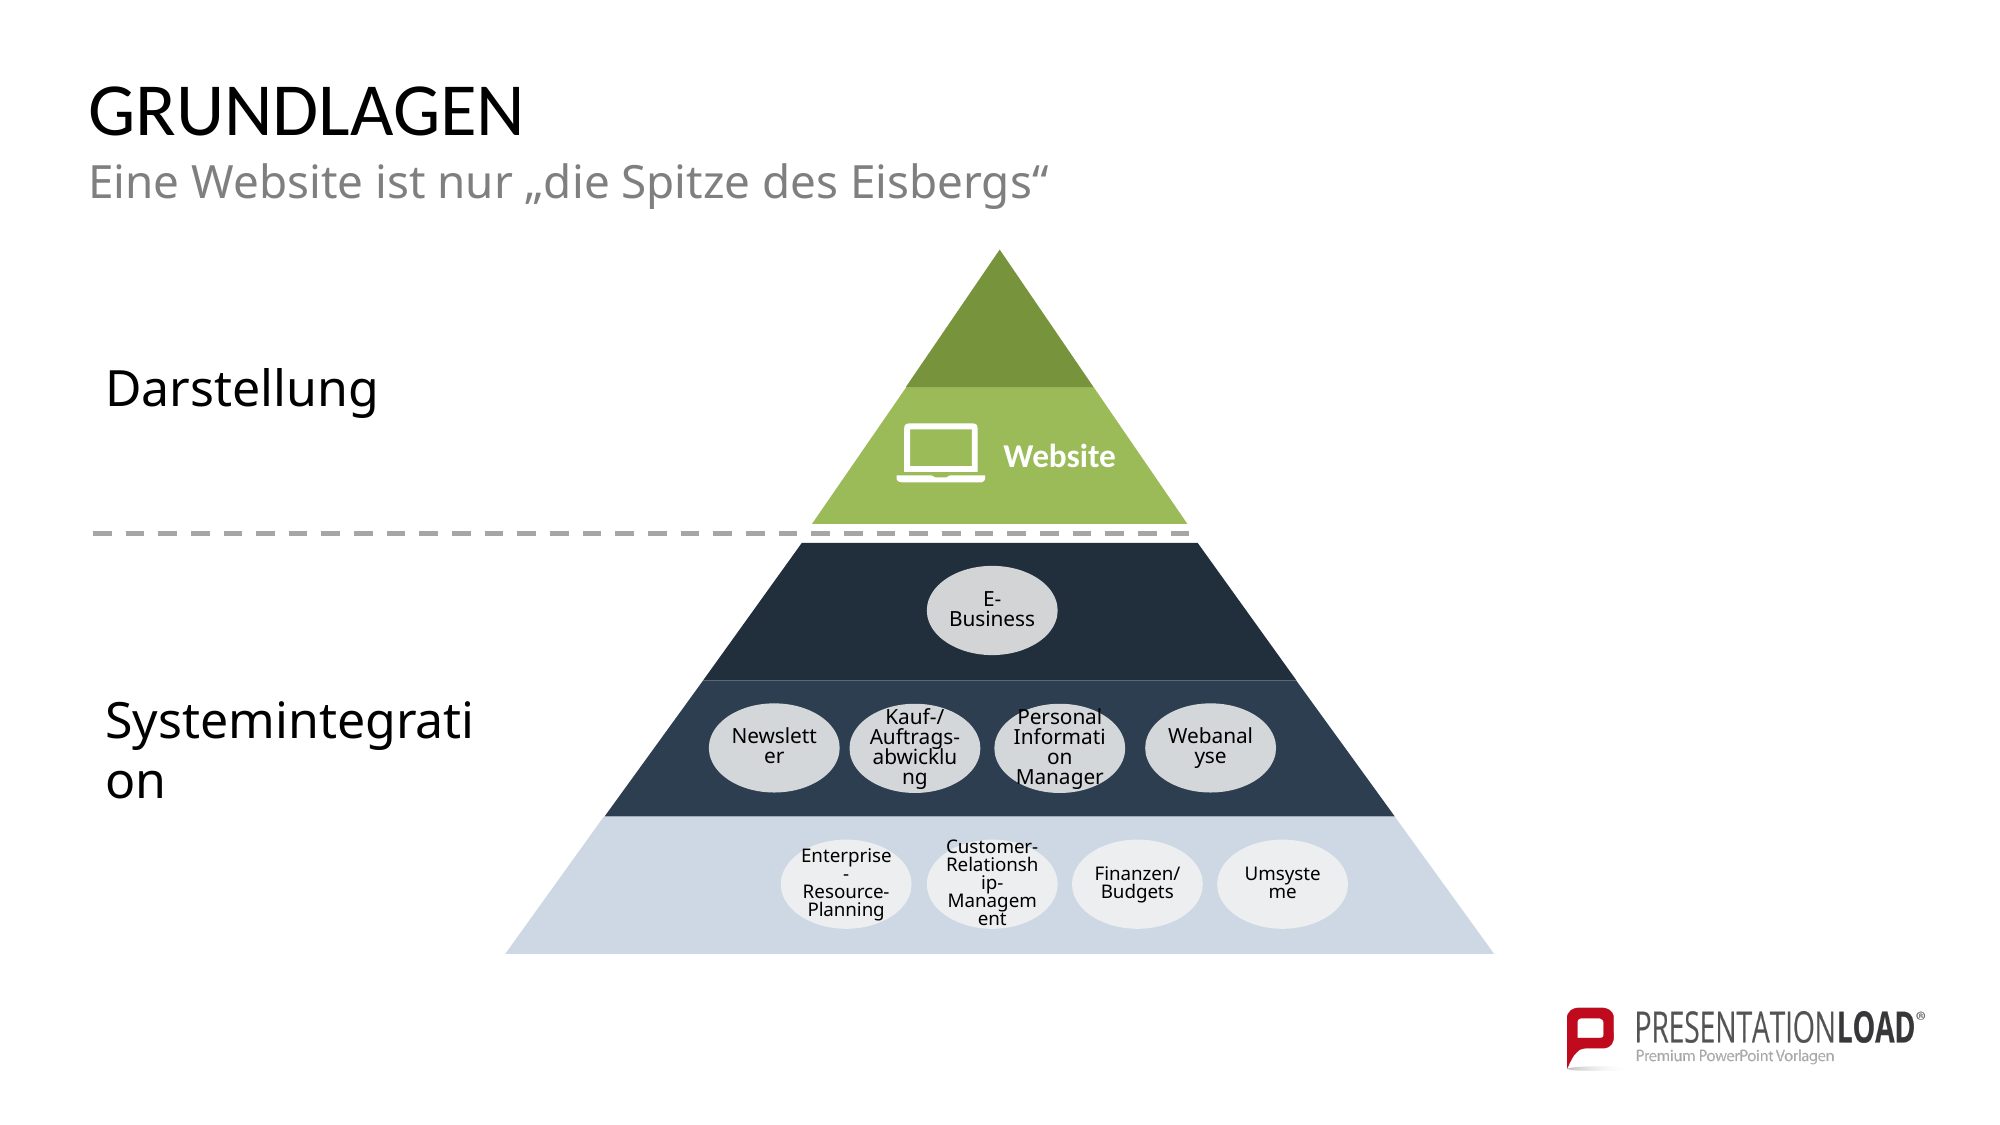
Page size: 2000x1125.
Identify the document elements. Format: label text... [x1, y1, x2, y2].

picture [1567, 1004, 1926, 1071]
title GRUNDLAGEN [88, 70, 1911, 159]
list Eine Website ist nur „die Spitze des Eisbergs“ [88, 159, 1911, 248]
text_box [90, 248, 1495, 955]
